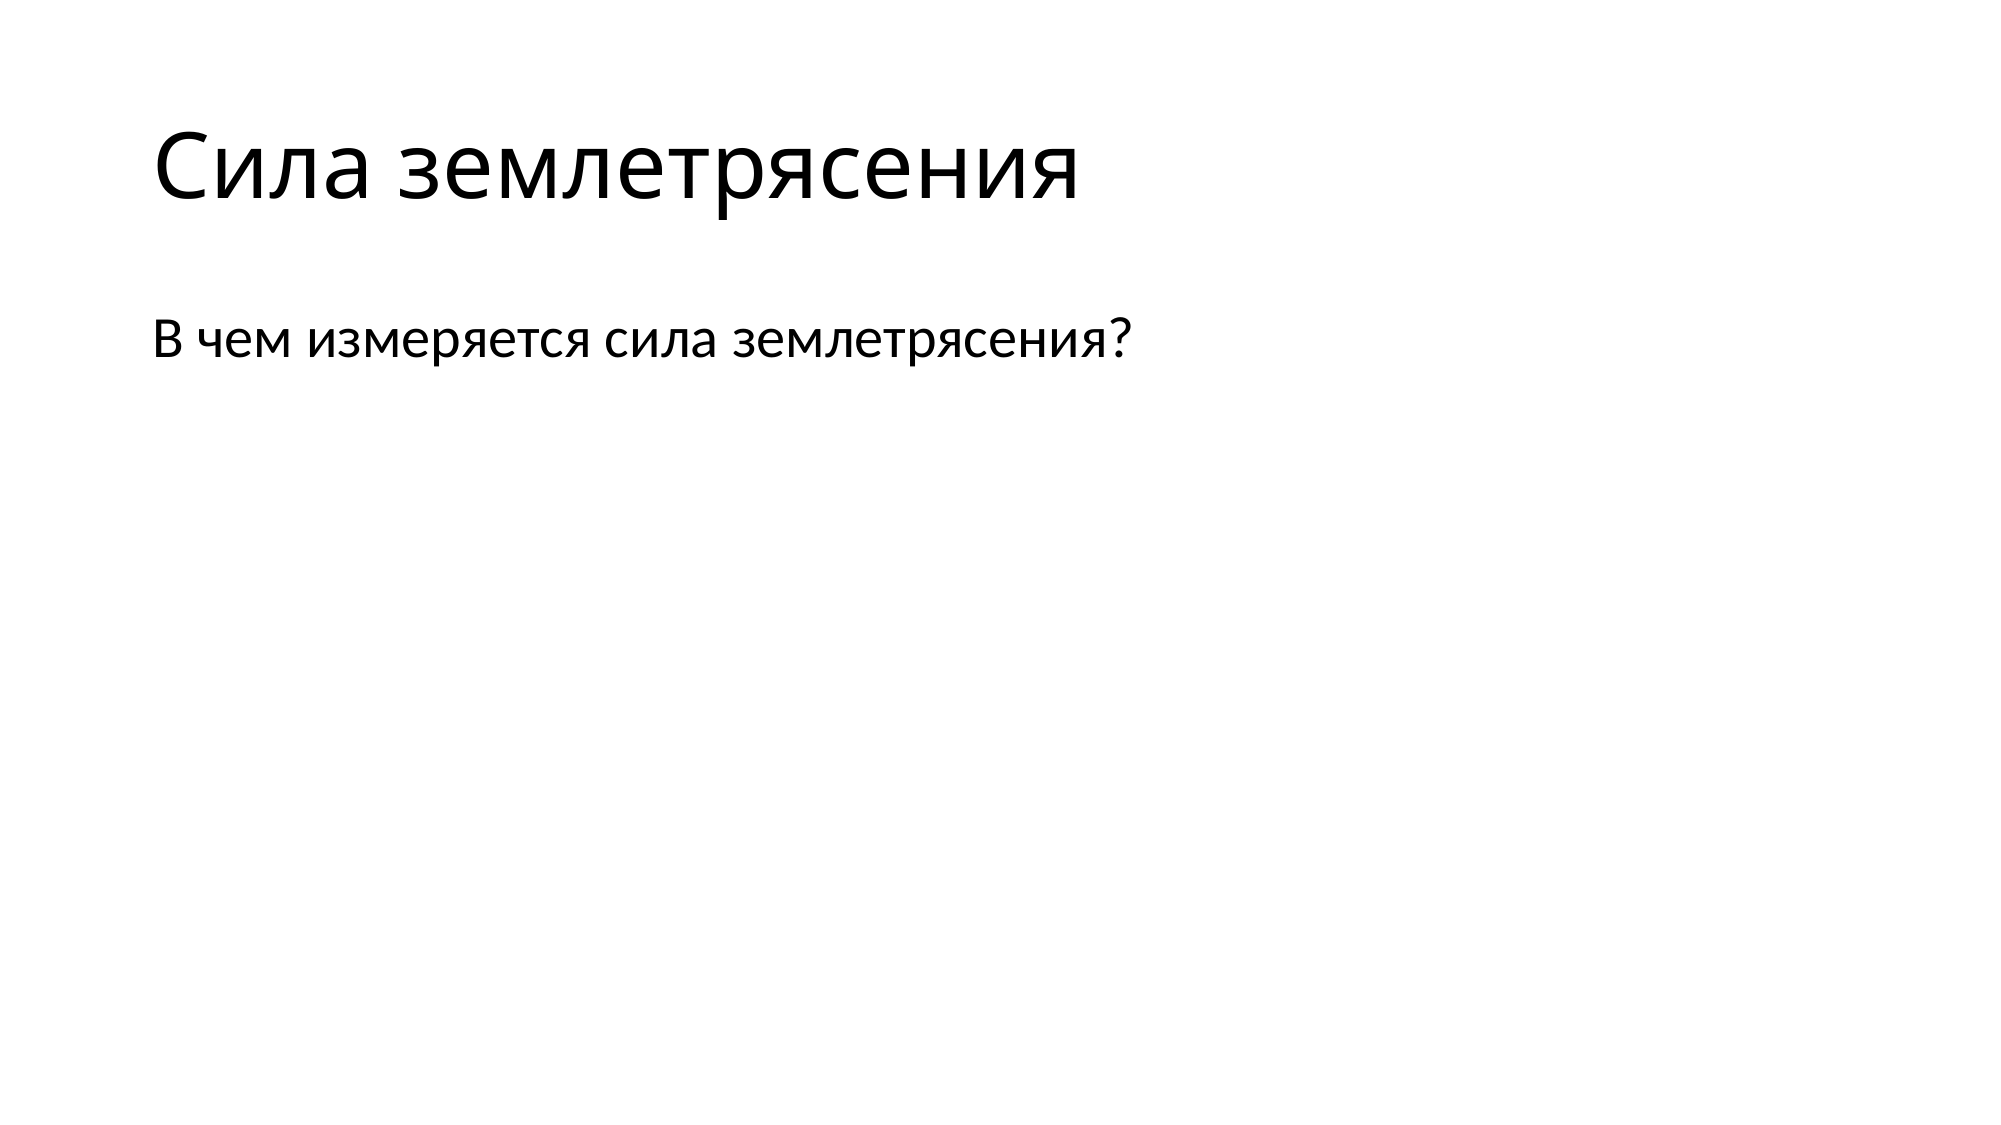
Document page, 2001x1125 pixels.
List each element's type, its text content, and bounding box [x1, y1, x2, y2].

title Сила землетрясения [137, 59, 1863, 278]
list В чем измеряется сила землетрясения? [137, 299, 1863, 1014]
